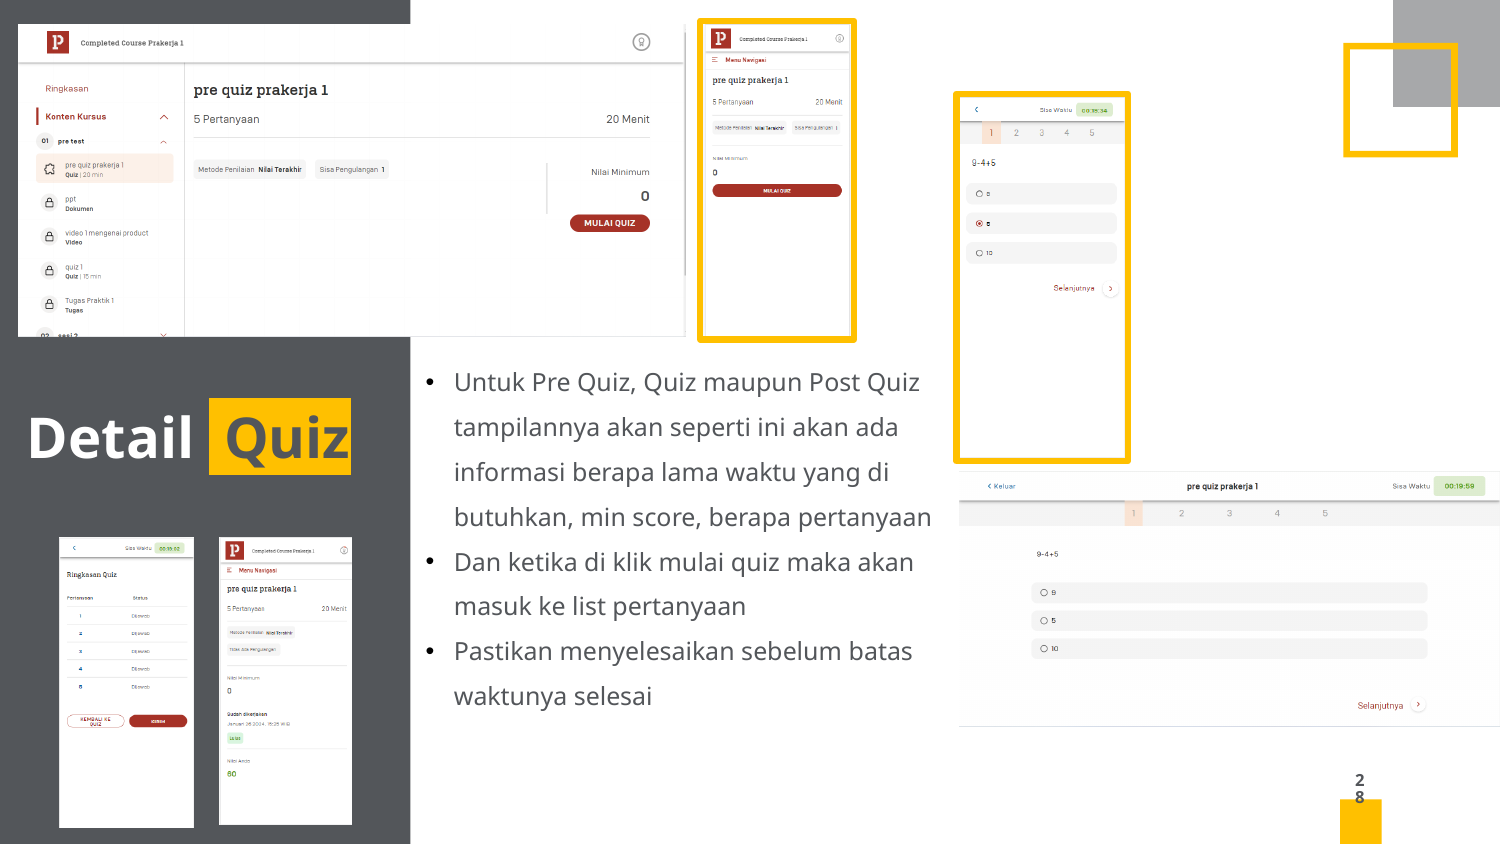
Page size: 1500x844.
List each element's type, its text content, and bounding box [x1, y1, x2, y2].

picture [959, 96, 1125, 459]
picture [218, 537, 352, 826]
picture [58, 537, 195, 829]
slide_number 28 [1339, 755, 1382, 792]
picture [959, 471, 1500, 727]
picture [17, 24, 686, 337]
title Detail Quiz [11, 387, 410, 472]
subtitle Untuk Pre Quiz, Quiz maupun Post Quiz tampilannya akan seperti ini akan ada informasi berapa lama waktu yang di butuhkan, min score, berapa pertanyaan Dan ketika di klik mulai quiz maka akan masuk ke list pertanyaan Pastikan menyelesaikan sebelum batas waktunya selesai [410, 336, 960, 697]
picture [703, 23, 852, 337]
text_box [0, 0, 411, 844]
